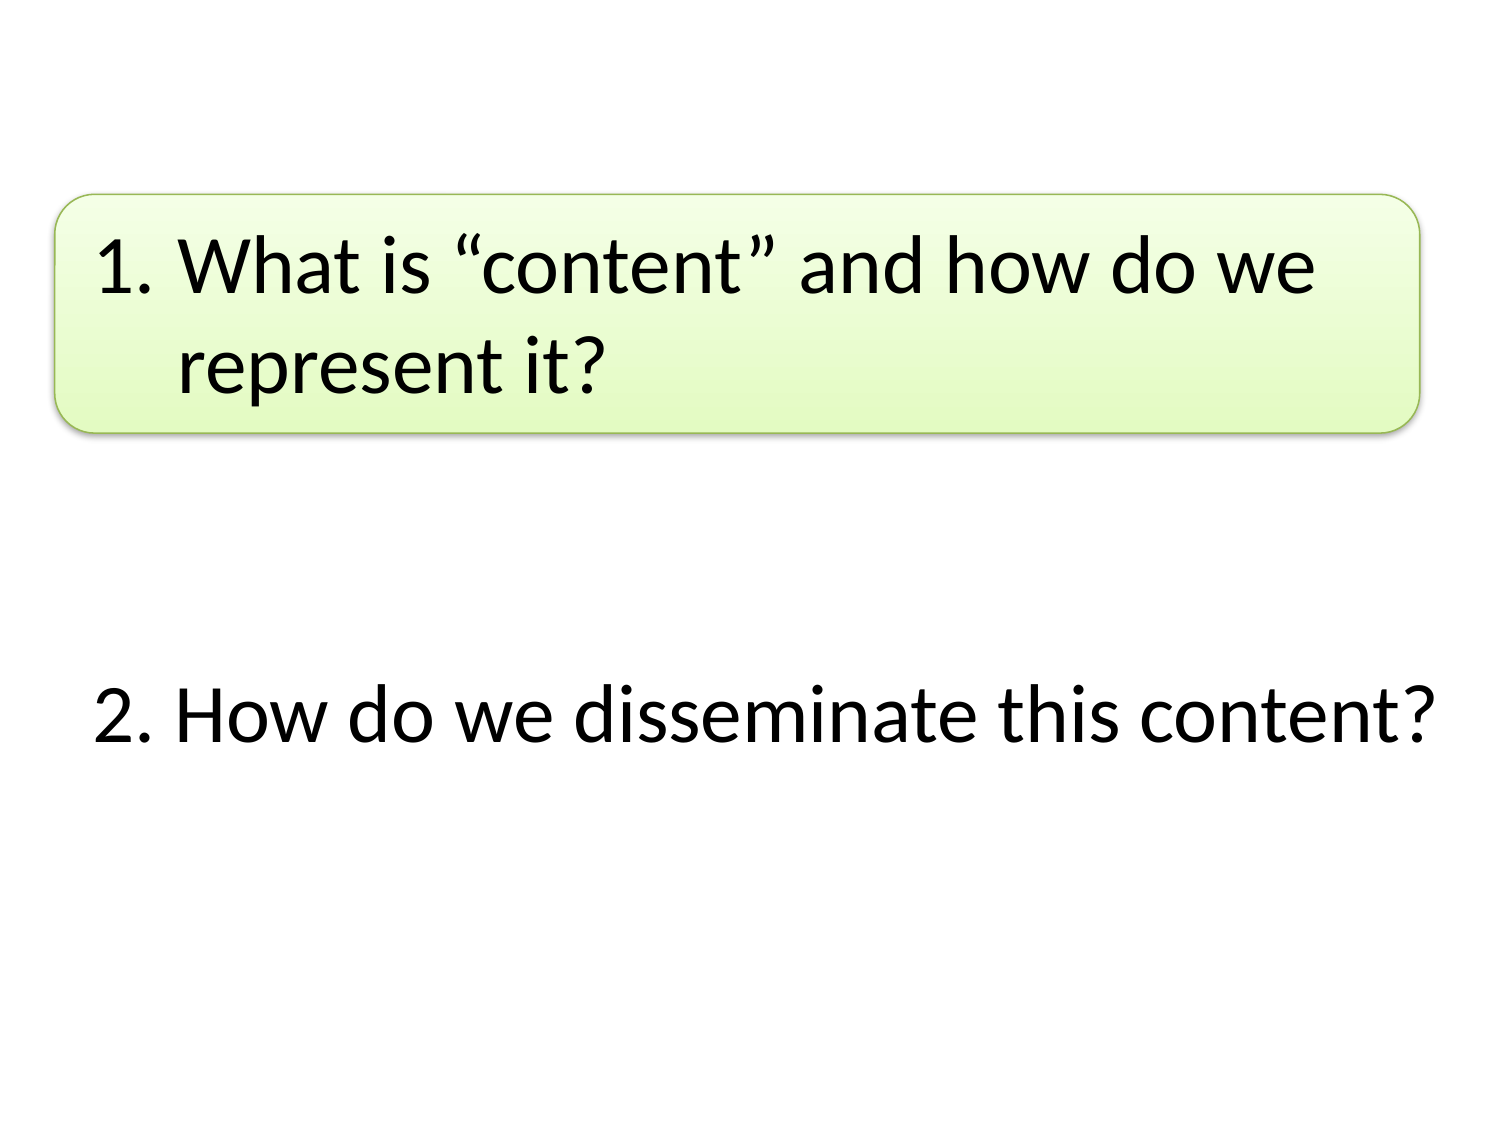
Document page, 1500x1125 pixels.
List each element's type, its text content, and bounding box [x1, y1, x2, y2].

list What is “content” and how do we represent it? 2. How do we disseminate this content? [77, 202, 1472, 1036]
text_box [53, 193, 1405, 430]
